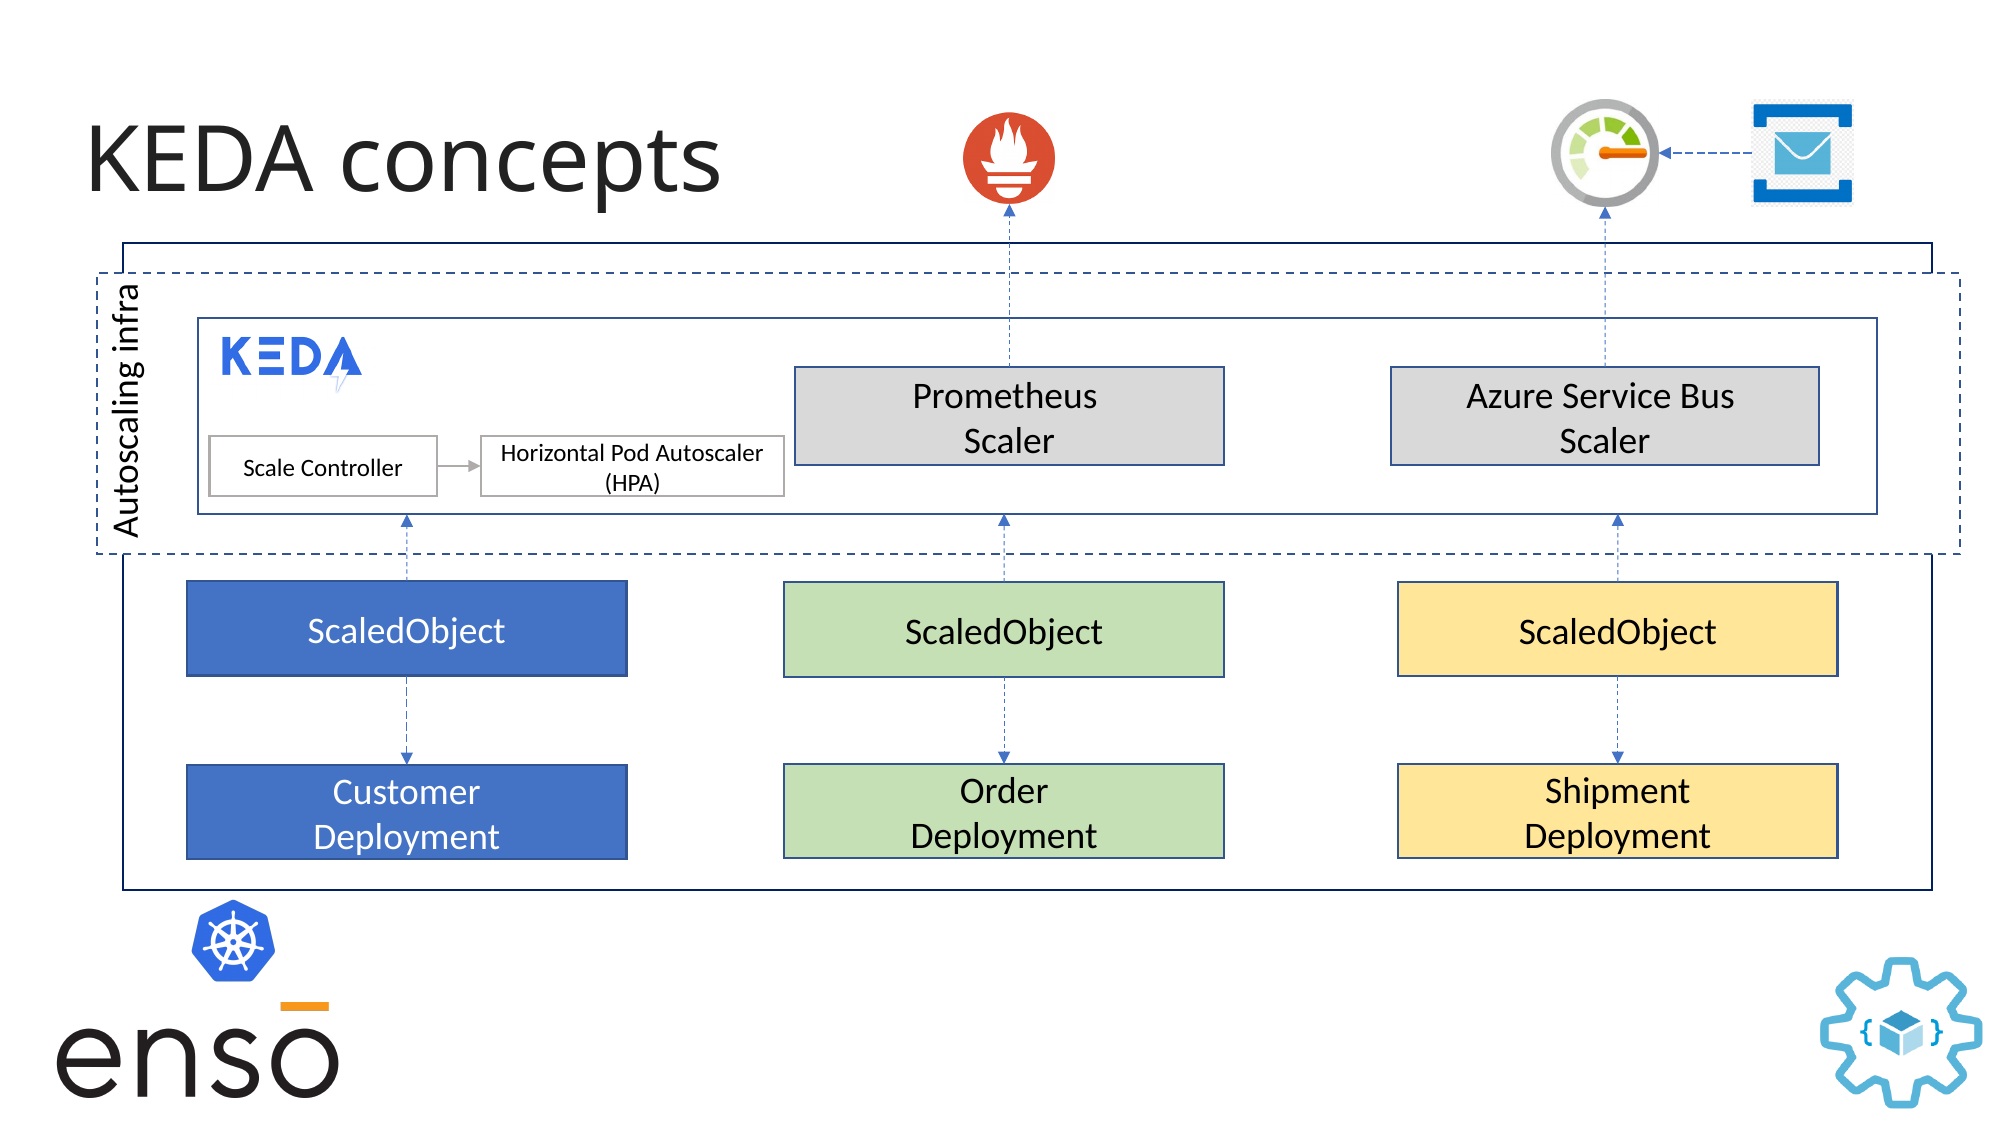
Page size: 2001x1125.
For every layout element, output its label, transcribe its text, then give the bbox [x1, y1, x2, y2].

picture [56, 1002, 339, 1098]
picture [187, 899, 277, 983]
text_box [96, 272, 1009, 555]
text_box Customer Deployment [186, 764, 628, 860]
text_box Shipment Deployment [1397, 763, 1839, 859]
text_box [1005, 515, 1617, 555]
text_box [1010, 272, 1605, 317]
picture [1751, 99, 1854, 207]
text_box [1606, 242, 1933, 273]
text_box [122, 555, 1933, 891]
text_box [1010, 242, 1605, 273]
text_box Prometheus Scaler [794, 366, 1225, 466]
picture [209, 331, 375, 402]
text_box [122, 242, 1009, 273]
text_box ScaledObject [783, 581, 1225, 678]
text_box Scale Controller [208, 435, 438, 497]
text_box Horizontal Pod Autoscaler (HPA) [480, 435, 785, 497]
text_box Azure Service Bus Scaler [1390, 366, 1820, 466]
text_box [1606, 272, 1961, 555]
picture [1551, 99, 1659, 207]
text_box ScaledObject [186, 580, 628, 677]
text_box Order Deployment [783, 763, 1225, 859]
text_box [197, 317, 1878, 515]
title KEDA concepts [68, 97, 1932, 223]
text_box ScaledObject [1397, 581, 1839, 677]
picture [963, 112, 1055, 204]
picture [1802, 940, 2000, 1125]
text_box Autoscaling infra [93, 268, 153, 553]
